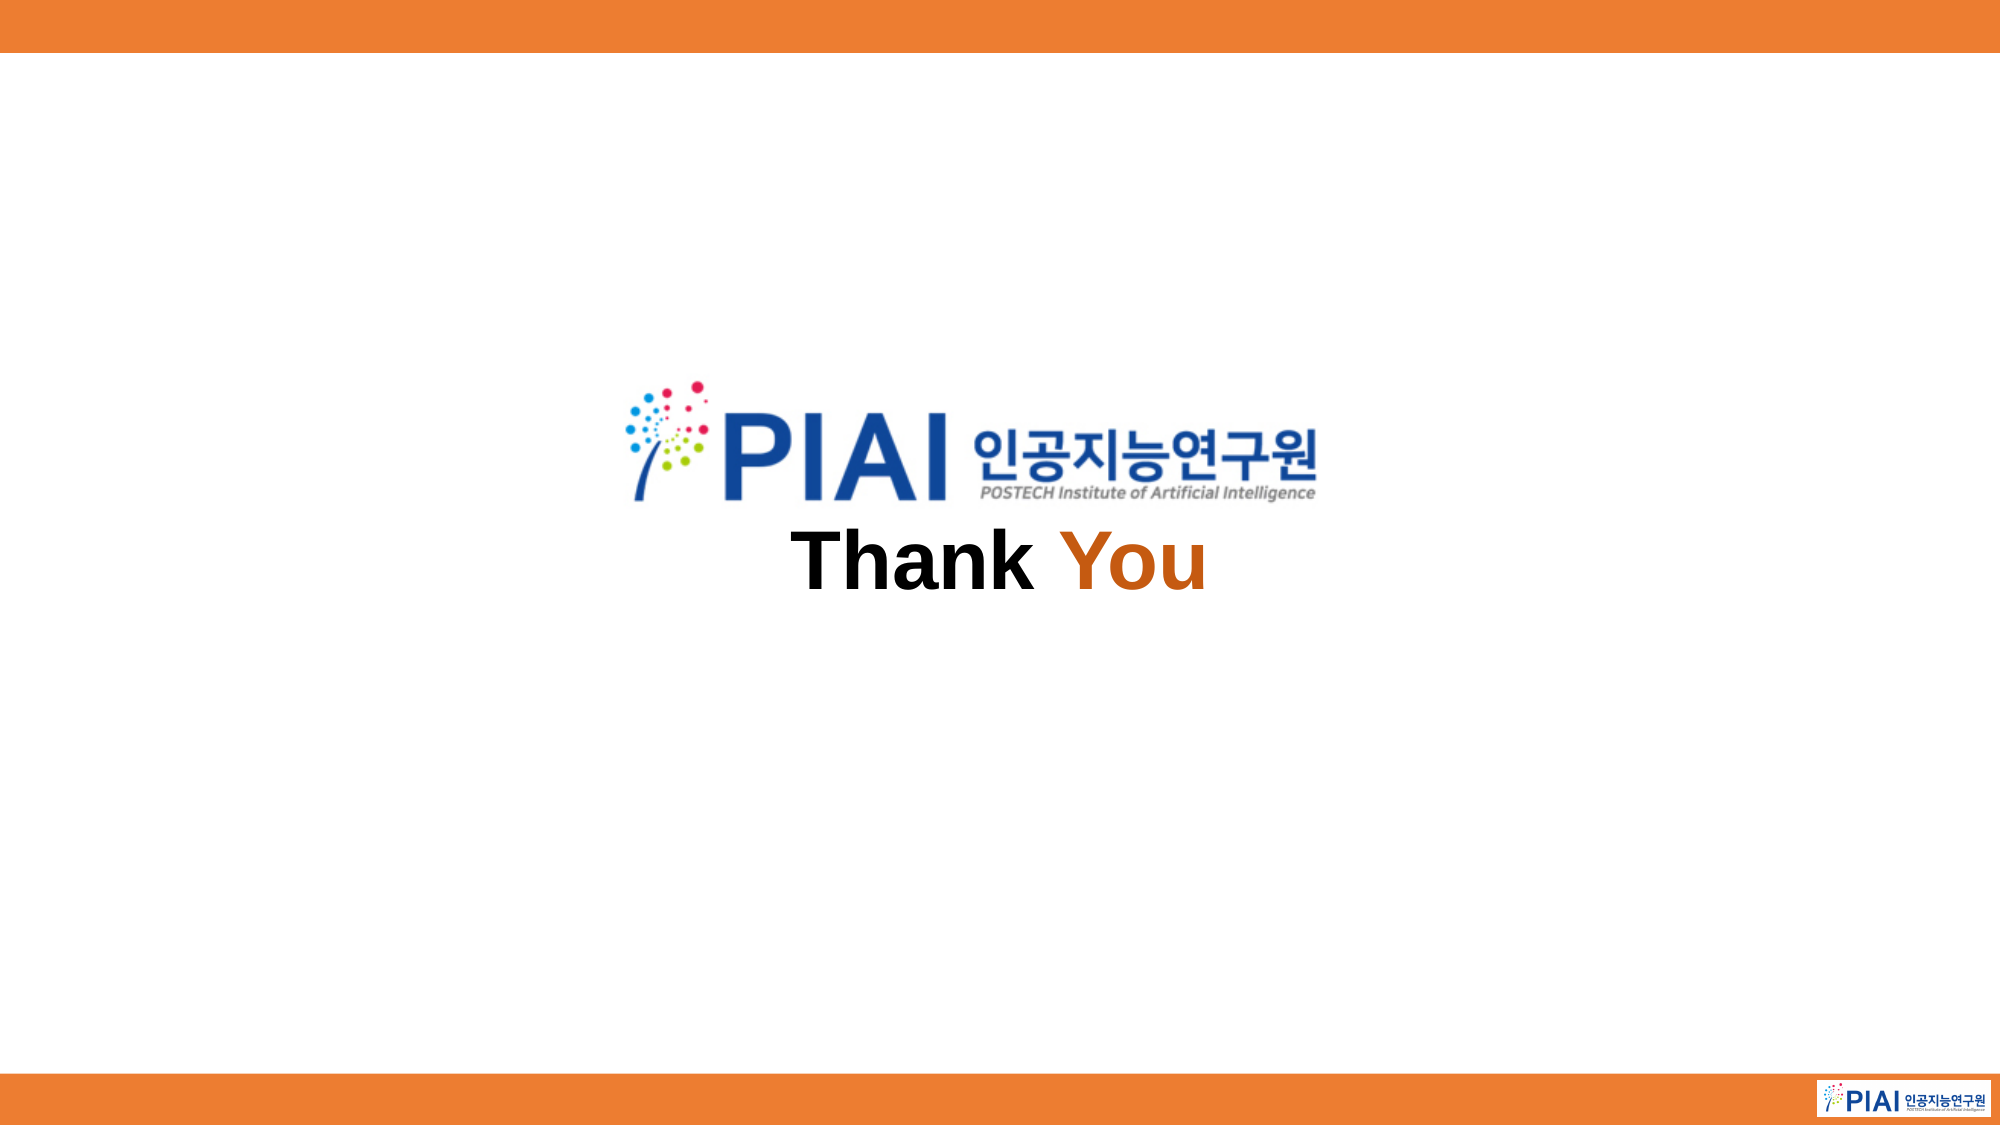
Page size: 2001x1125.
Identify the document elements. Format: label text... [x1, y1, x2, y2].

text_box [0, 0, 2000, 54]
text_box Thank You [586, 488, 1414, 637]
text_box [0, 1073, 2000, 1125]
picture [597, 369, 1343, 525]
picture [1817, 1080, 1991, 1117]
slide_number 60 [137, 1055, 588, 1115]
